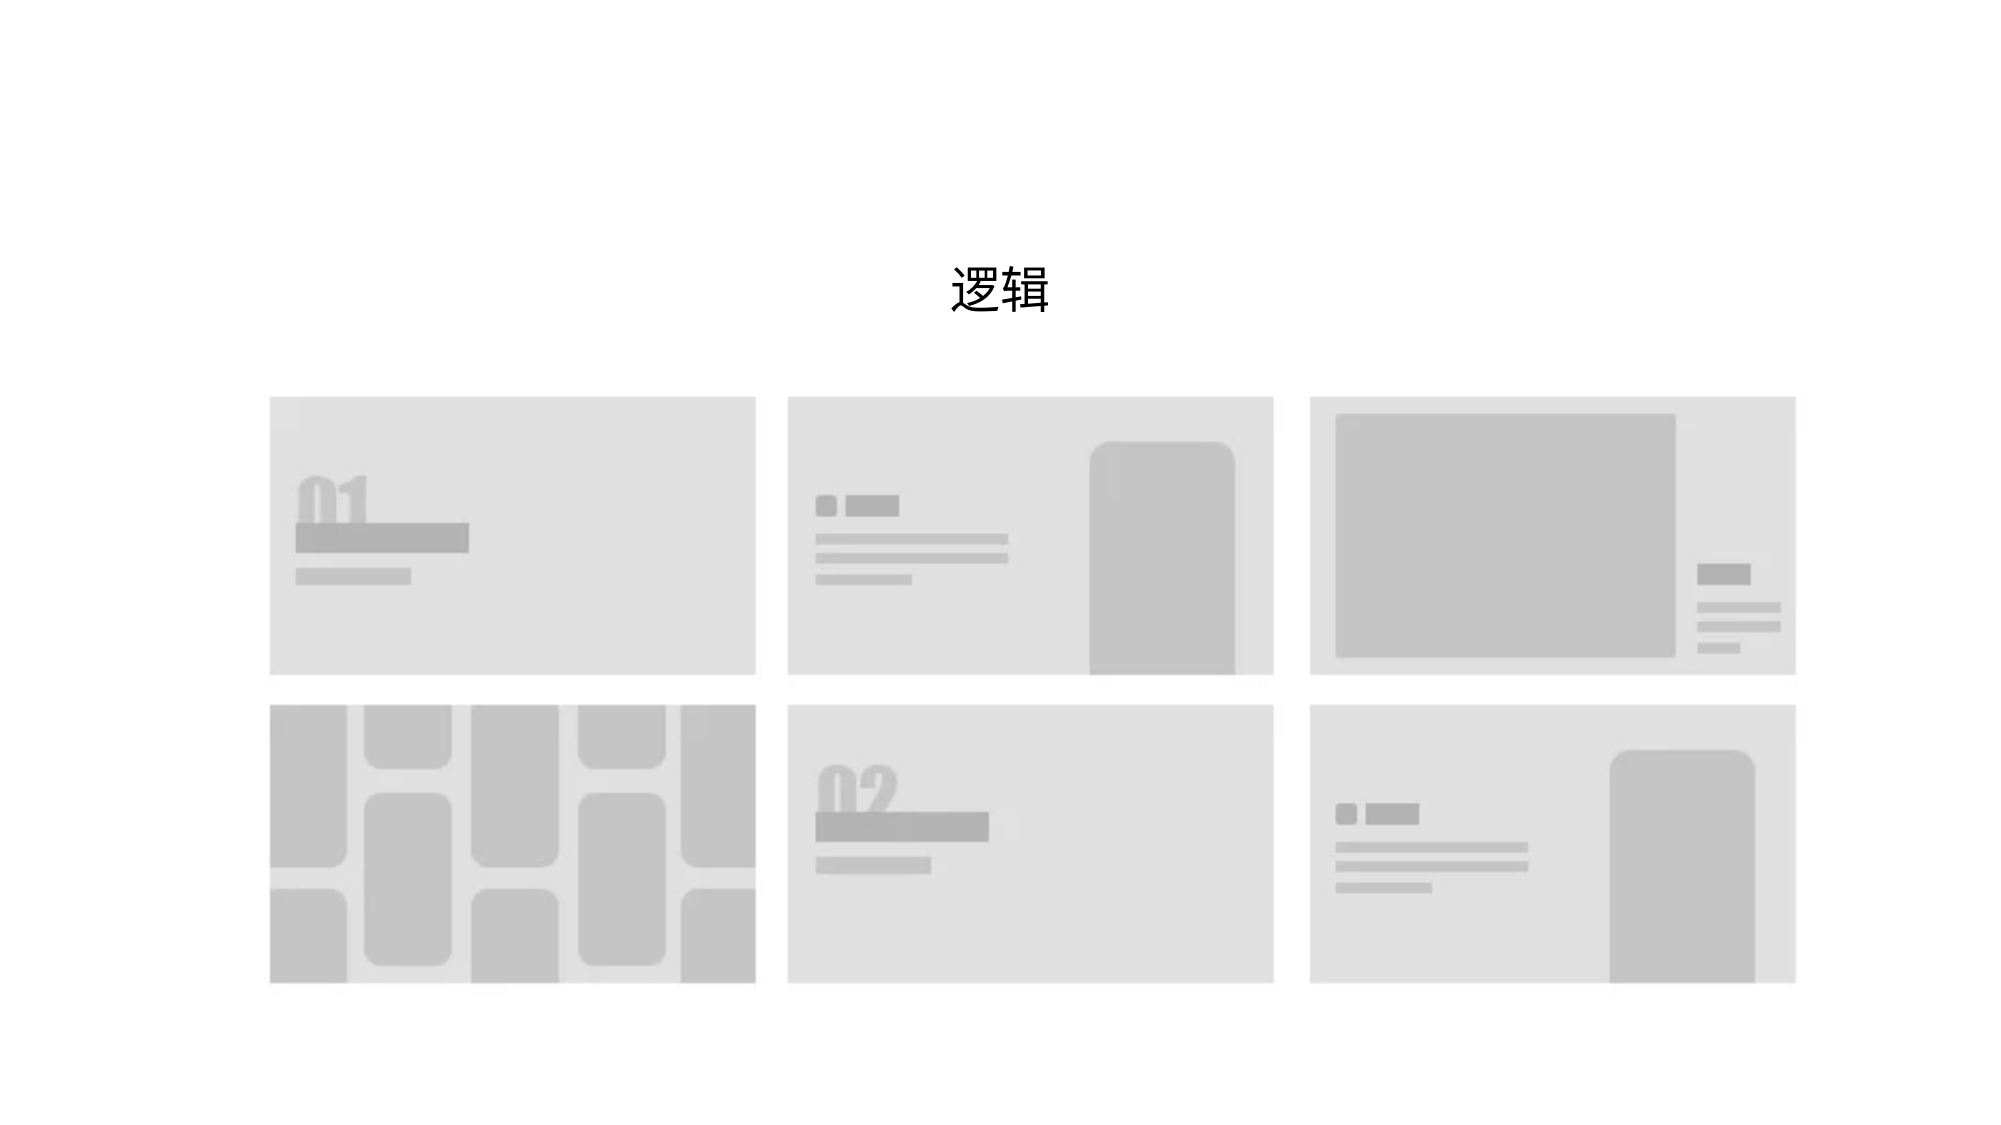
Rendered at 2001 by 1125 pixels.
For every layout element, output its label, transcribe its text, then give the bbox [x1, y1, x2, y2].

text_box 逻辑 [935, 251, 1065, 327]
picture [232, 363, 1837, 1018]
